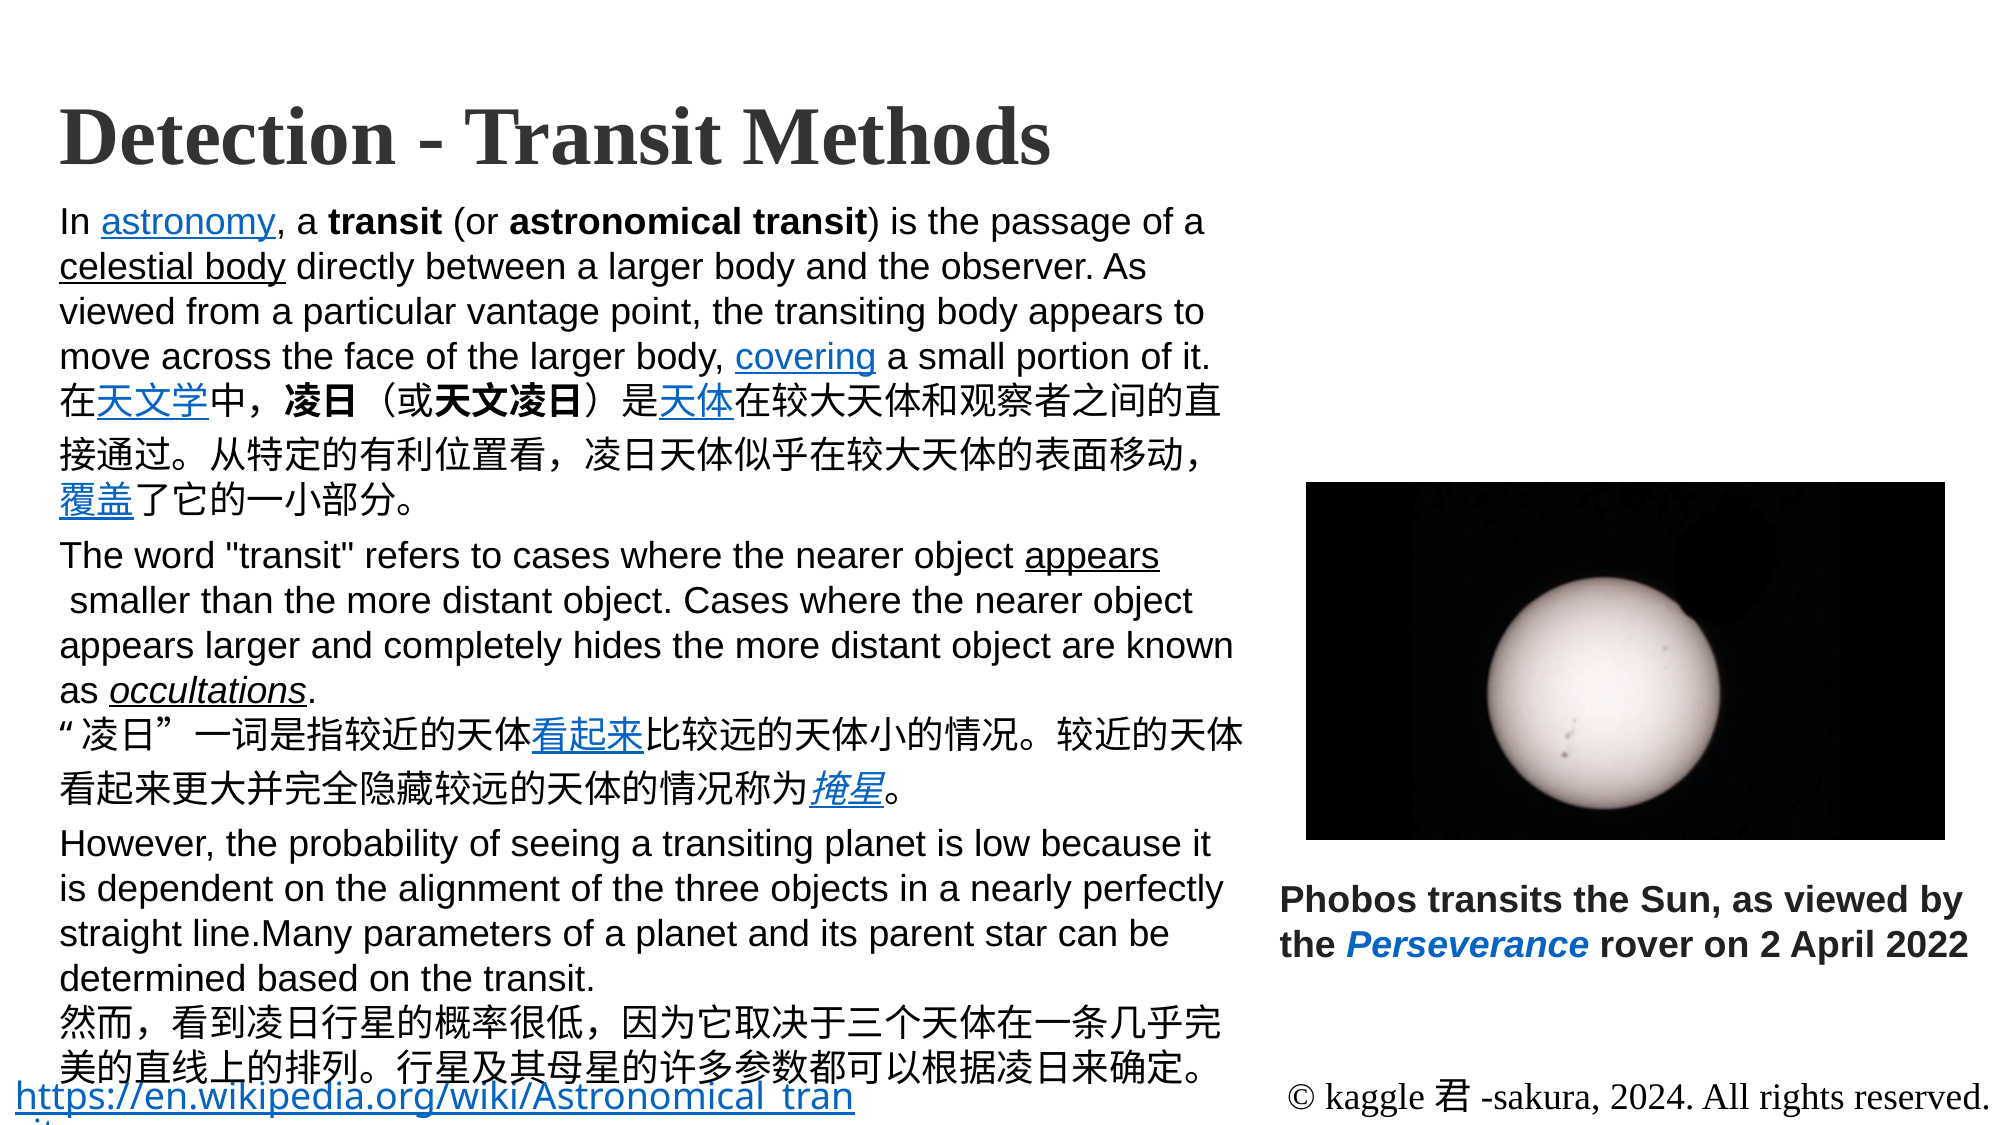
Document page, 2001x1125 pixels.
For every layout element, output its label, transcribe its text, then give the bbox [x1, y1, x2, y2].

text_box https://en.wikipedia.org/wiki/Astronomical_transit [0, 1064, 886, 1125]
text_box Phobos transits the Sun, as viewed by the Perseverance rover on 2 April 2022 [1264, 867, 1987, 973]
text_box In astronomy, a transit (or astronomical transit) is the passage of a celestial body directly between a larger body and the observer. As viewed from a particular vantage point, the transiting body appears to move across the face of the larger body, covering a small portion of it. 在天文学中，凌日（或天文凌日）是天体在较大天体和观察者之间的直接通过。从特定的有利位置看，凌日天体似乎在较大天体的表面移动，覆盖了它的一小部分。 The word "transit" refers to cases where the nearer object appears smaller than the more distant object. Cases where the nearer object appears larger and completely hides the more distant object are known as occultations. “凌日”一词是指较近的天体看起来比较远的天体小的情况。较近的天体看起来更大并完全隐藏较远的天体的情况称为掩星。 However, the probability of seeing a transiting planet is low because it is dependent on the alignment of the three objects in a nearly perfectly straight line.Many parameters of a planet and its parent star can be determined based on the transit. 然而，看到凌日行星的概率很低，因为它取决于三个天体在一条几乎完美的直线上的排列。行星及其母星的许多参数都可以根据凌日来确定。 [44, 189, 1262, 1097]
text_box © kaggle君-sakura, 2024. All rights reserved. [1272, 1064, 2000, 1125]
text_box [1305, 481, 1946, 841]
text_box Detection - Transit Methods [44, 73, 1277, 189]
